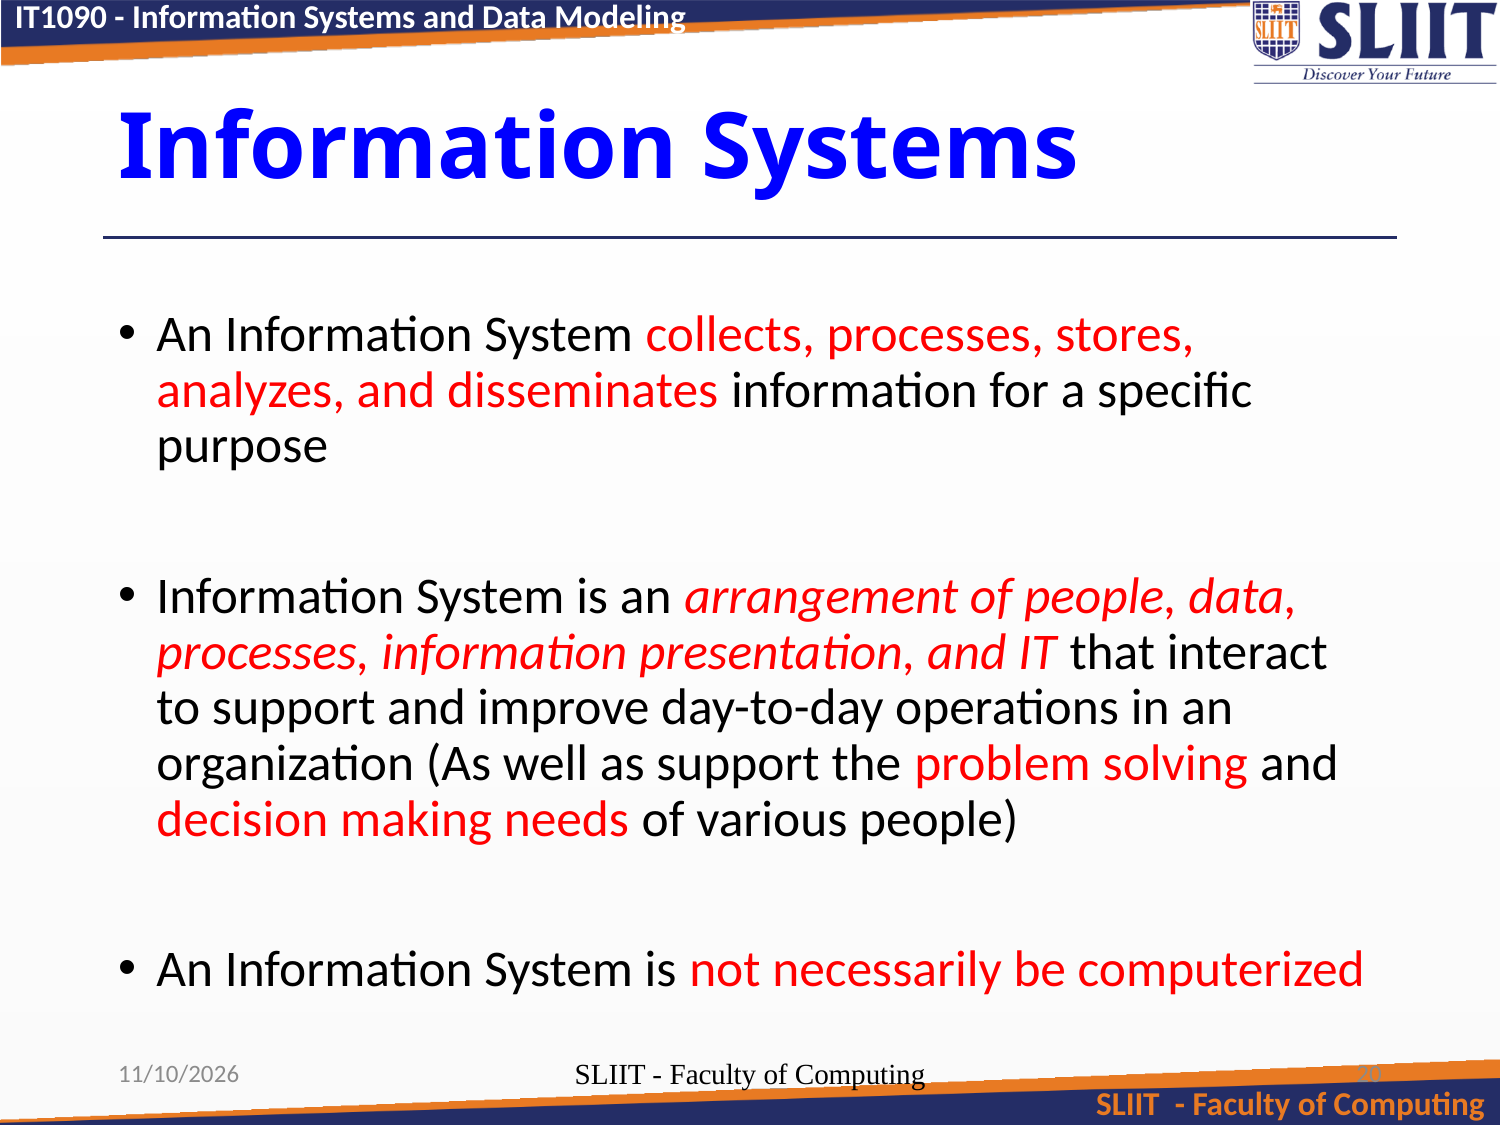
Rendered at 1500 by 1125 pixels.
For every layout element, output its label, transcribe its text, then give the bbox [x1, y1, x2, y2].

picture [1356, 1103, 1364, 1112]
picture [2, 2, 1249, 75]
title Information Systems [103, 59, 1397, 238]
picture [1243, 1103, 1249, 1112]
slide_number 20 [1059, 1042, 1397, 1103]
list An Information System collects, processes, stores, analyzes, and disseminates information for a specific purpose Information System is an arrangement of people, data, processes, information presentation, and IT that interact to support and improve day-to-day operations in an organization (As well as support the problem solving and decision making needs of various people) An Information System is not necessarily be computerized [103, 299, 1397, 1014]
picture [1302, 1103, 1310, 1112]
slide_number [103, 1042, 441, 1103]
footer SLIIT - Faculty of Computing [496, 1042, 1004, 1103]
picture [0, 1050, 1500, 1125]
picture [1250, 0, 1500, 84]
